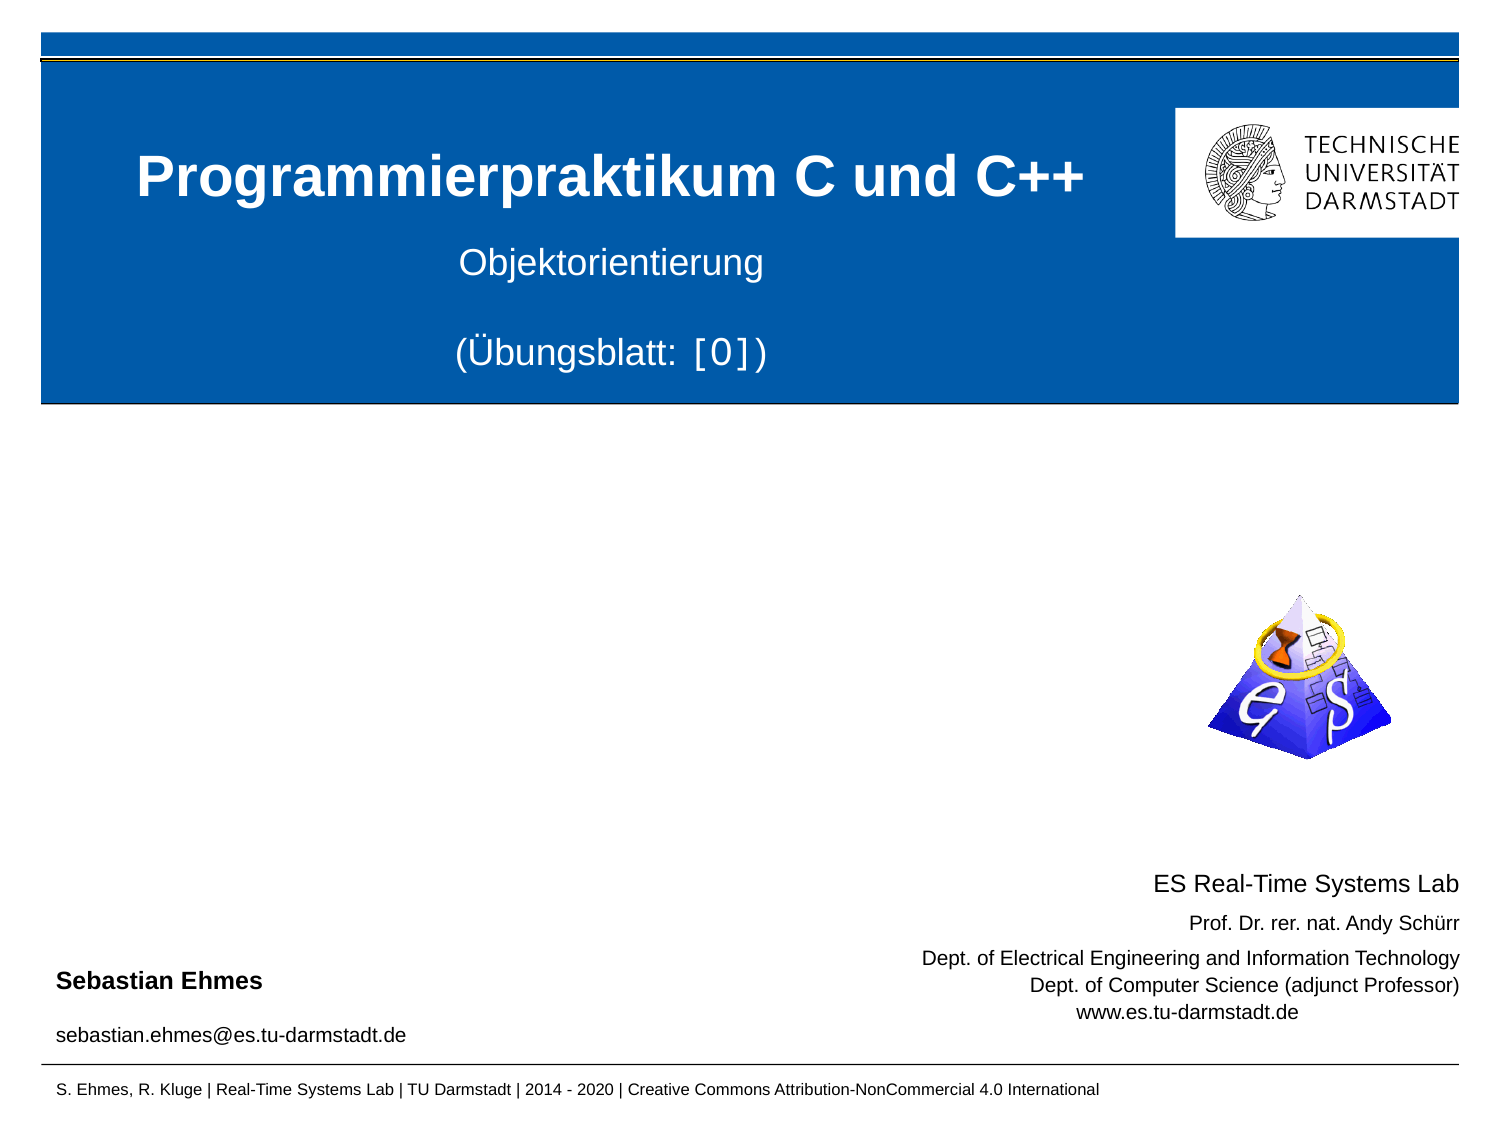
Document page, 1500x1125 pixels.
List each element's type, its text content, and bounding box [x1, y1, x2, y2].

picture [1208, 591, 1391, 760]
picture [1176, 107, 1484, 238]
title Programmierpraktikum C und C++ [58, 61, 1164, 209]
subtitle Objektorientierung (Übungsblatt: [O]) [58, 237, 1164, 393]
